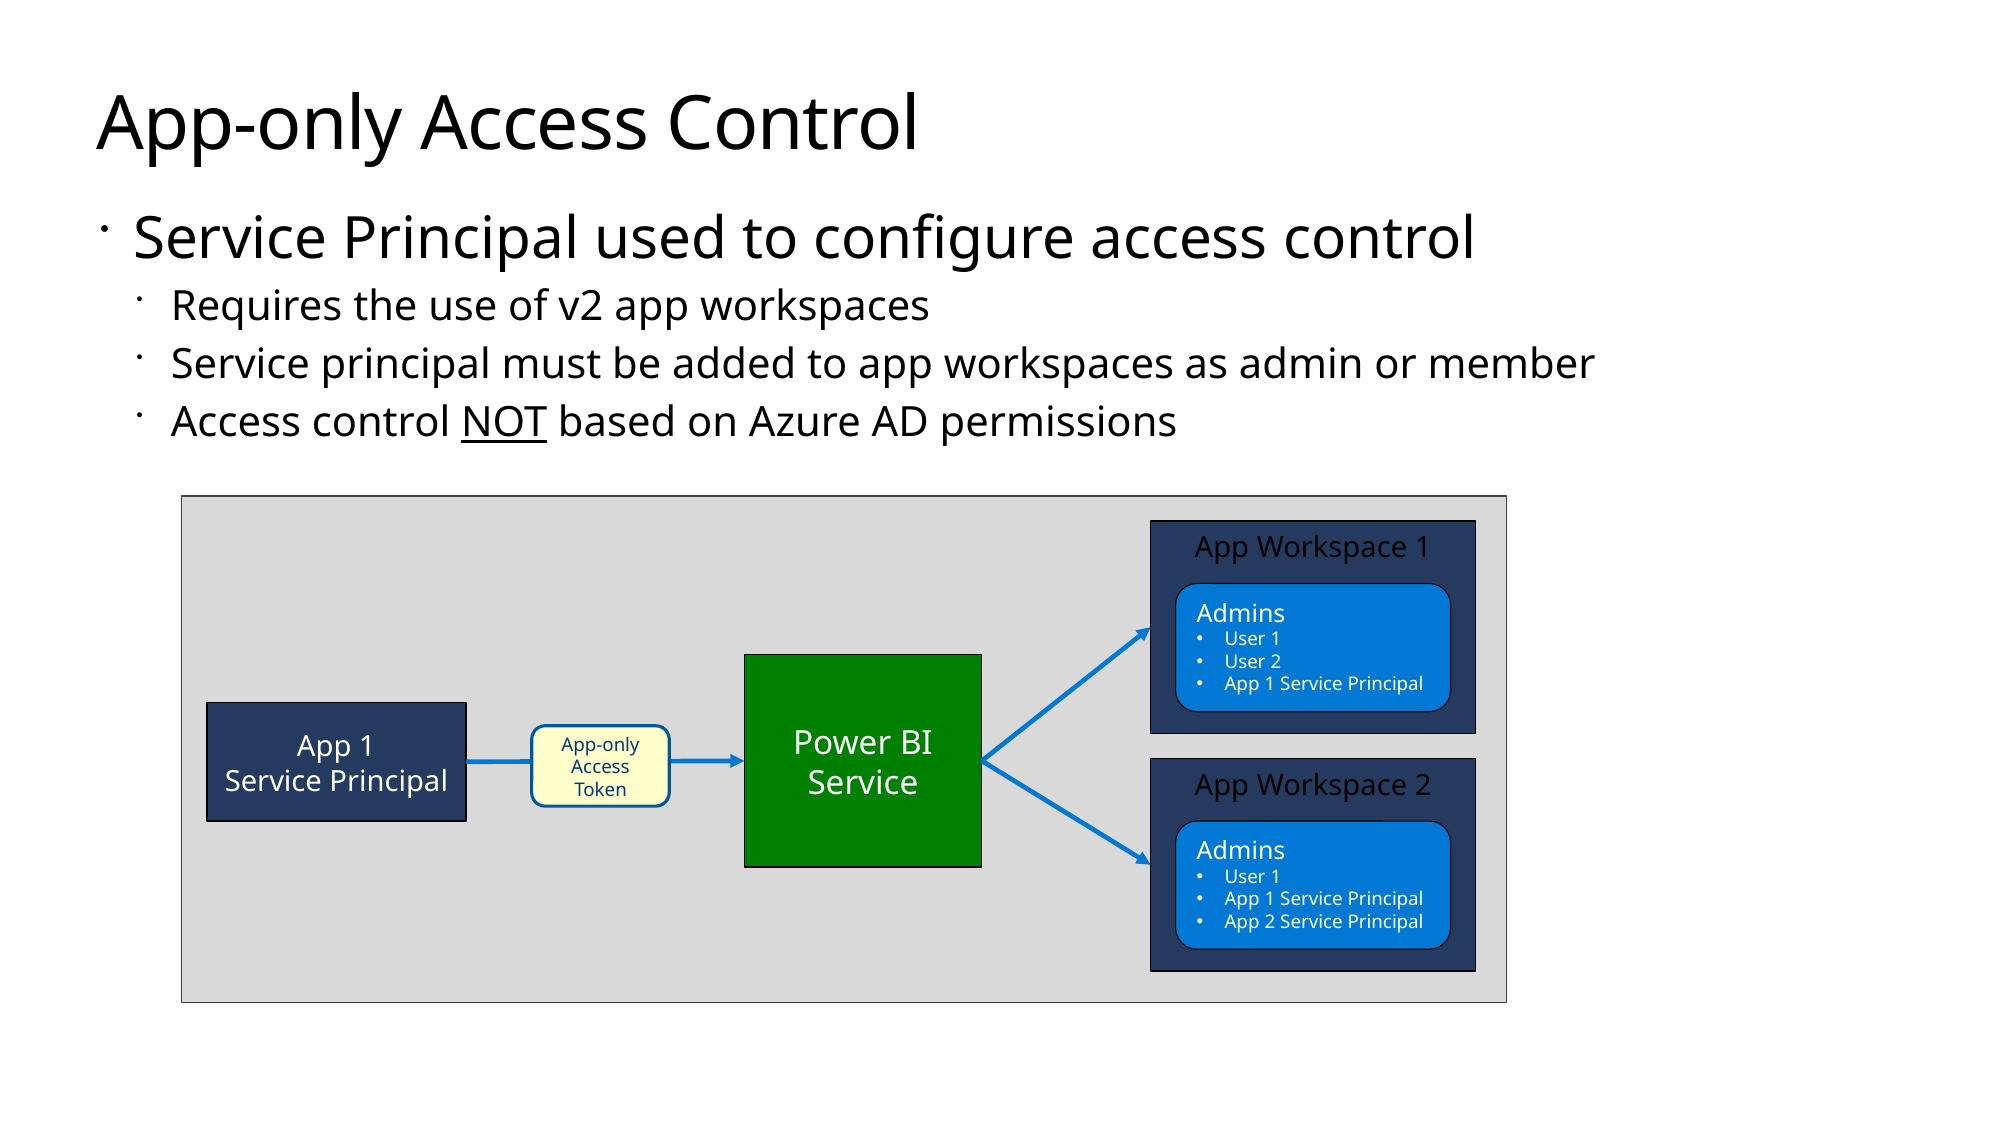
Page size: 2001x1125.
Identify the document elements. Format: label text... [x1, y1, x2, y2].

text_box App 1 Service Principal [206, 702, 467, 822]
text_box Power BI Service [743, 654, 983, 868]
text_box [981, 627, 1151, 760]
text_box App-only Access Token [530, 762, 671, 808]
text_box App Workspace 2 [1150, 758, 1476, 972]
title App-only Access Control [96, 75, 1904, 166]
text_box App Workspace 1 [1150, 520, 1476, 734]
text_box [1175, 583, 1451, 950]
list Service Principal used to configure access control Requires the use of v2 app workspaces Service principal must be added to app workspaces as admin or member Access control NOT based on Azure AD permissions [95, 200, 1904, 538]
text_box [981, 760, 1151, 866]
text_box App-only Access Token [530, 724, 671, 760]
text_box [181, 538, 1508, 1003]
